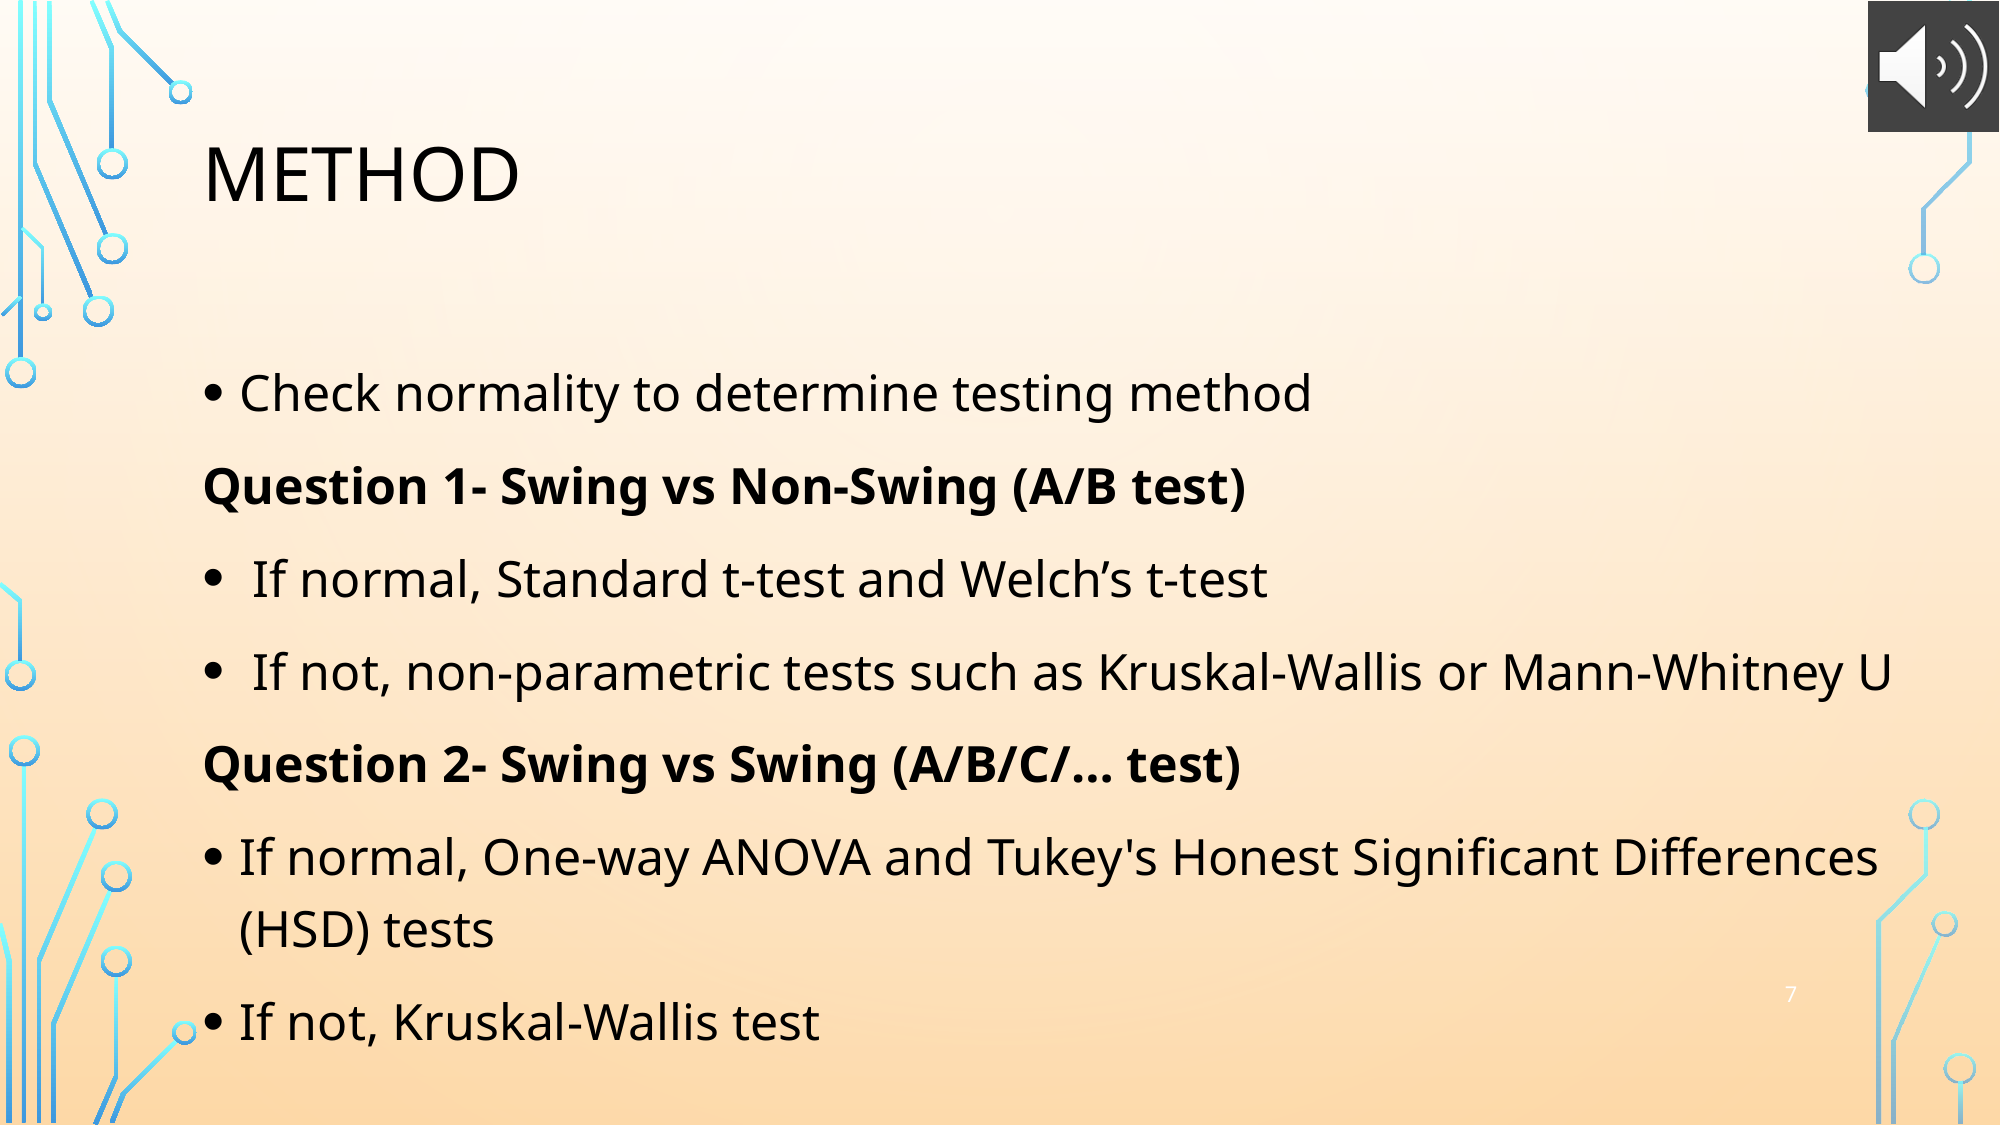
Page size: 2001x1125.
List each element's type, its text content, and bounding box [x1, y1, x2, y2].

slide_number 6 [1685, 965, 1813, 1025]
picture [1866, 0, 2000, 134]
title Method [187, 101, 1813, 342]
list Check normality to determine testing method Question 1- Swing vs Non-Swing (A/B test) If normal, Standard t-test and Welch’s t-test If not, non-parametric tests such as Kruskal-Wallis or Mann-Whitney U Question 2- Swing vs Swing (A/B/C/… test) If normal, One-way ANOVA and Tukey's Honest Significant Differences (HSD) tests If not, Kruskal-Wallis test [187, 342, 1929, 1099]
